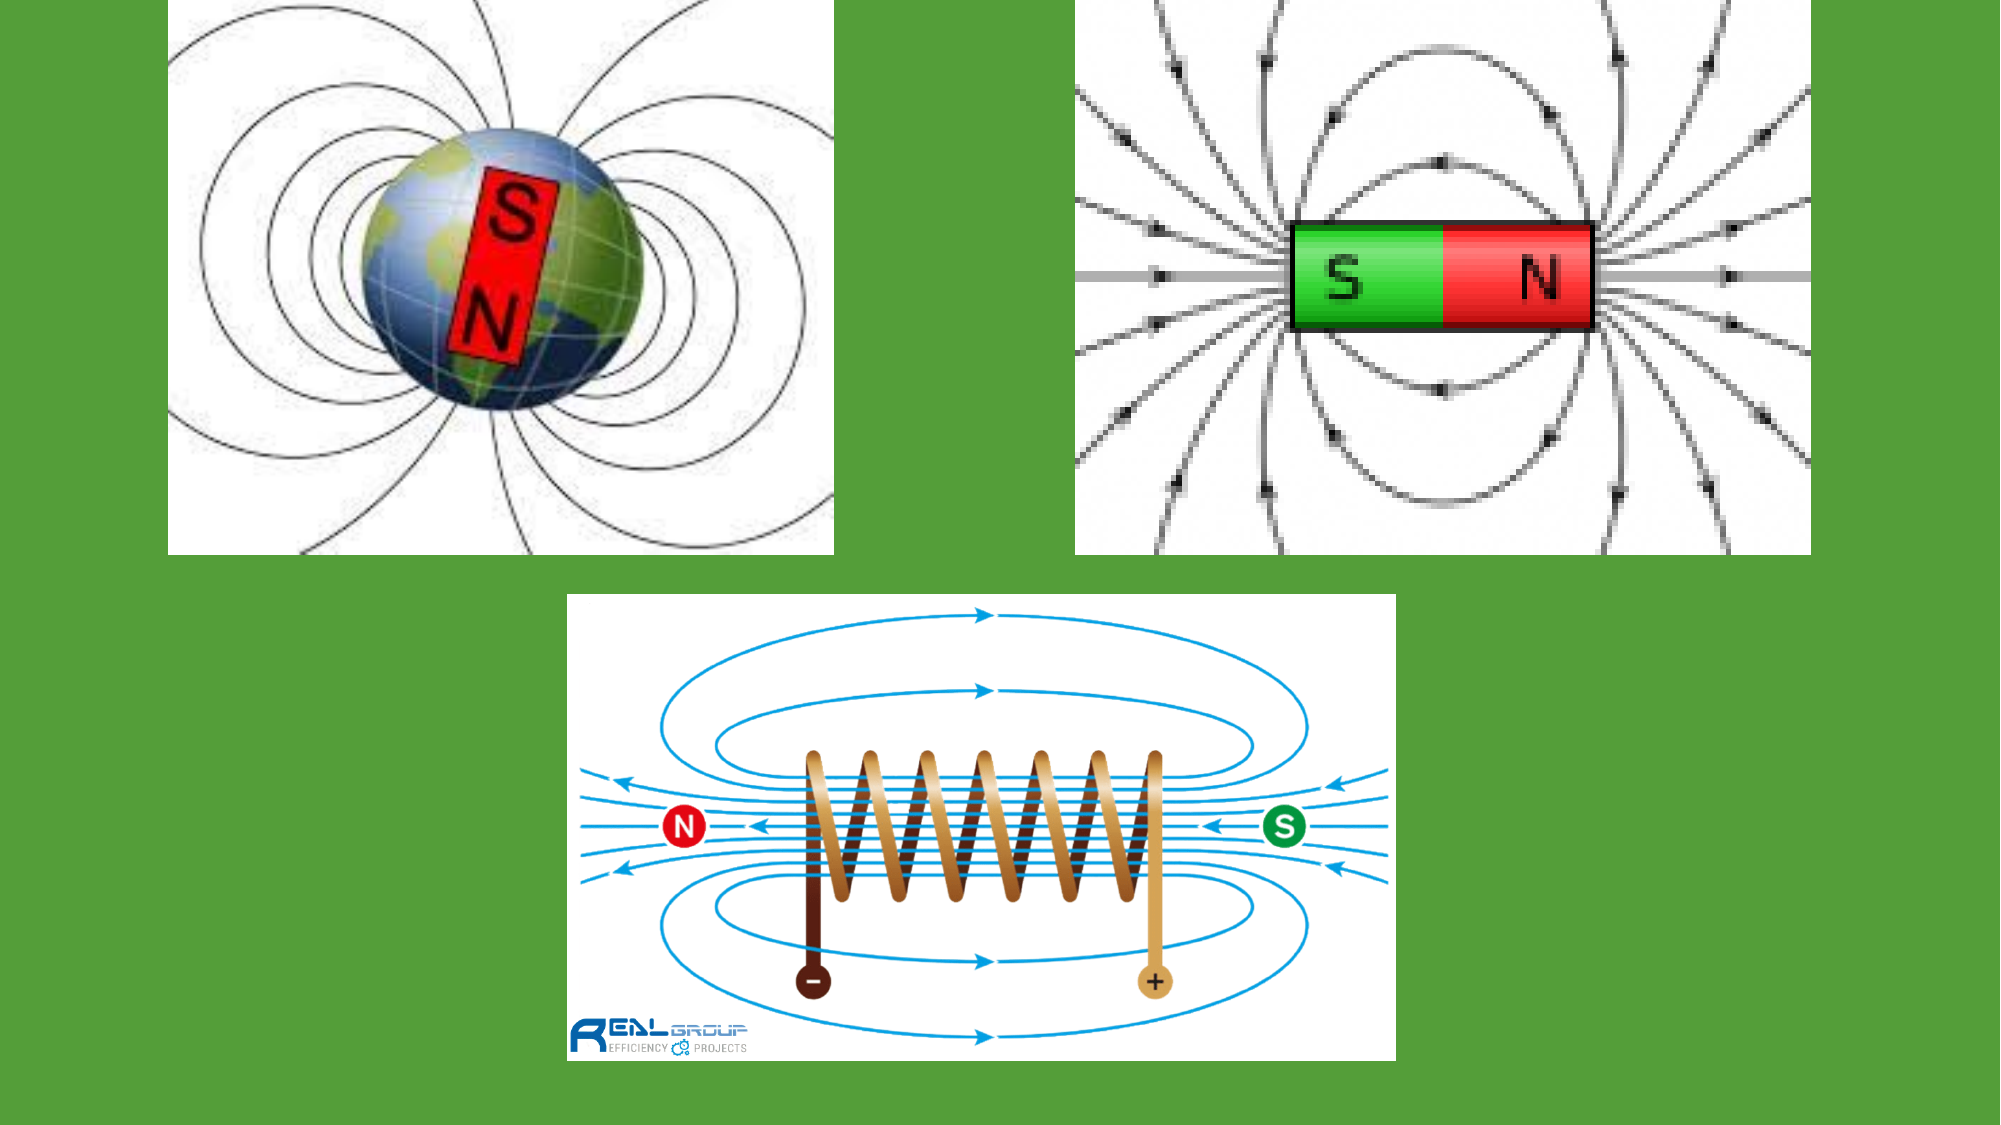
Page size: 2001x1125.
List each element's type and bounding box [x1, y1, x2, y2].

picture [567, 594, 1396, 1061]
picture [168, 0, 834, 555]
picture [1075, 0, 1812, 555]
